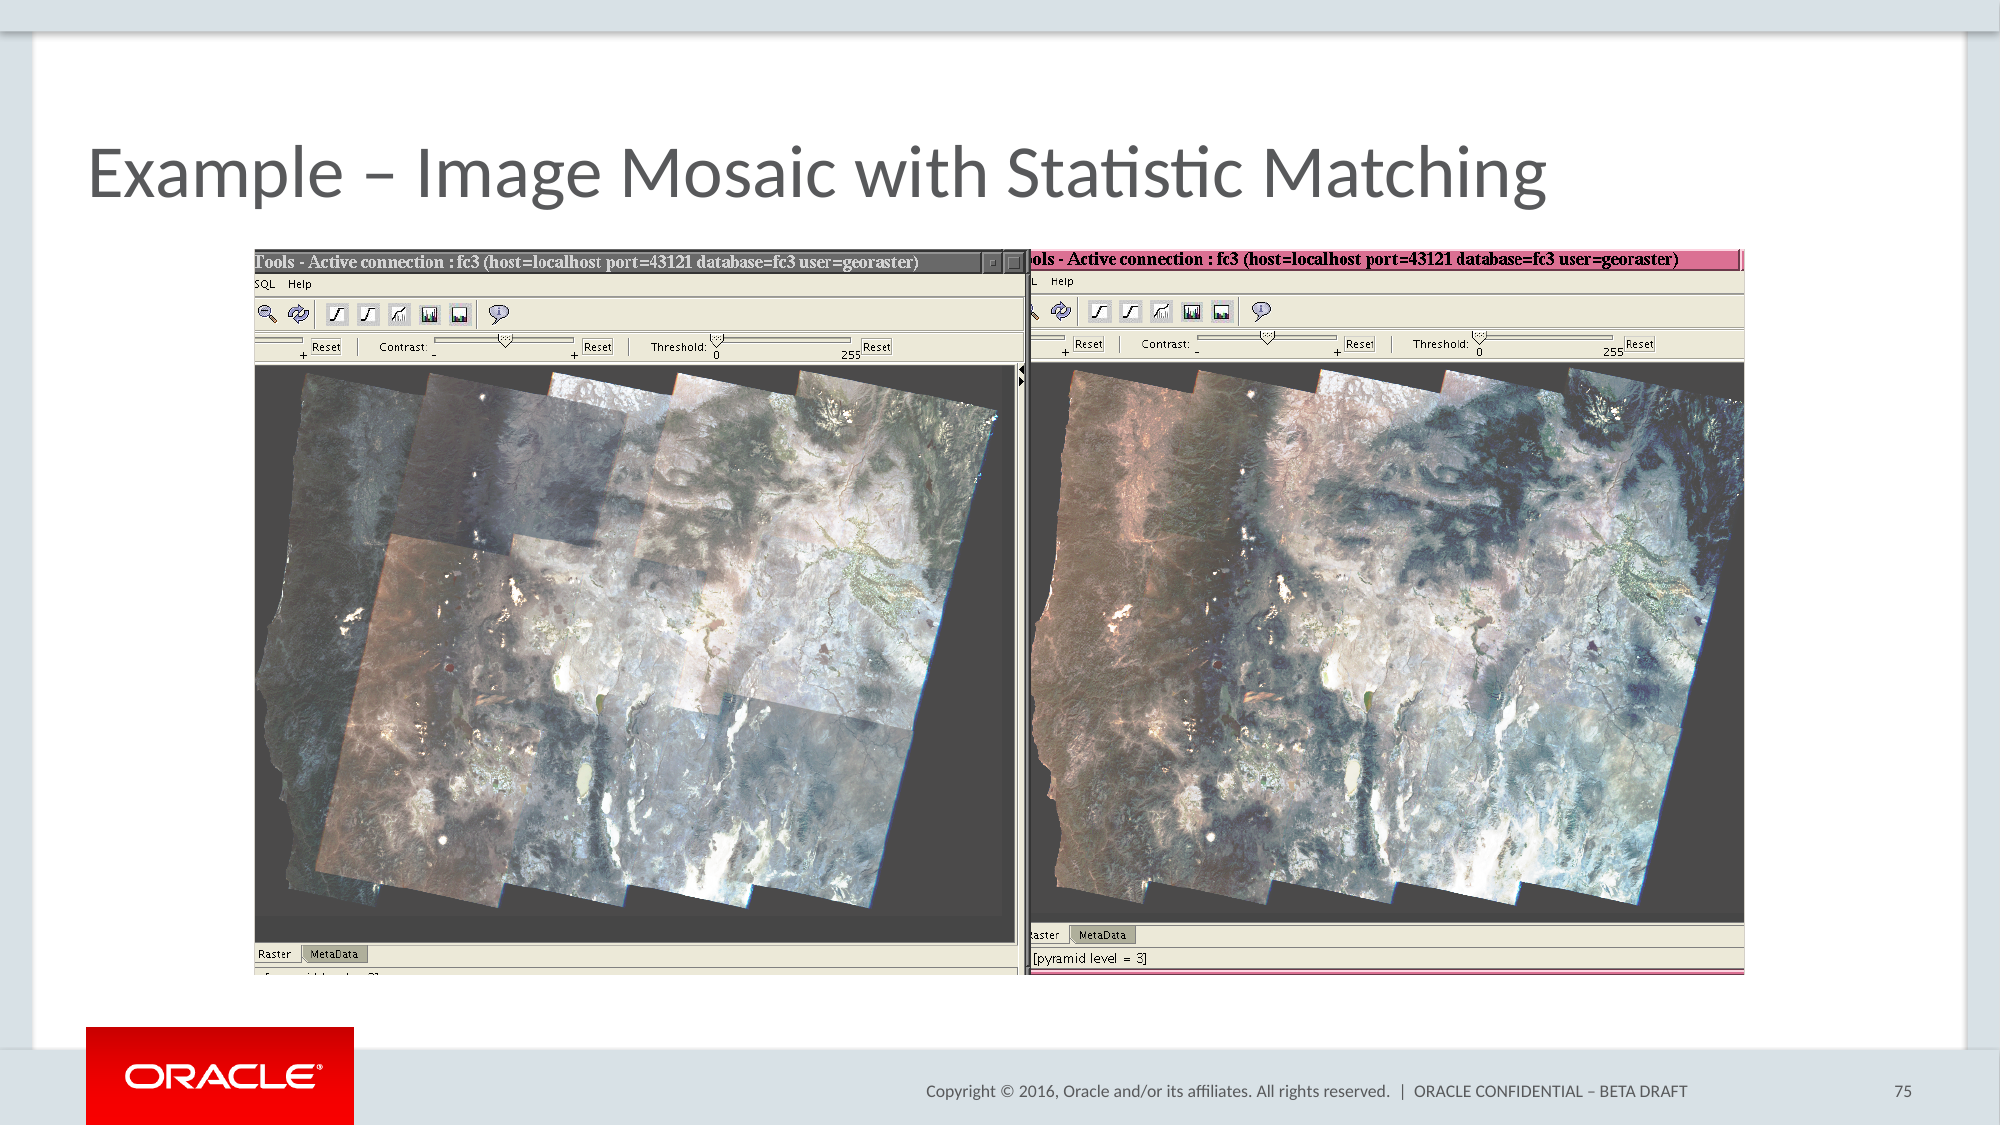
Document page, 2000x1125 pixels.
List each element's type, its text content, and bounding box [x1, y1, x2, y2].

footer ORACLE CONFIDENTIAL – BETA DRAFT [1414, 1075, 1849, 1106]
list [86, 249, 1913, 976]
title Example – Image Mosaic with Statistic Matching [87, 66, 1913, 213]
picture [86, 1027, 354, 1125]
slide_number 75 [1849, 1075, 1913, 1106]
